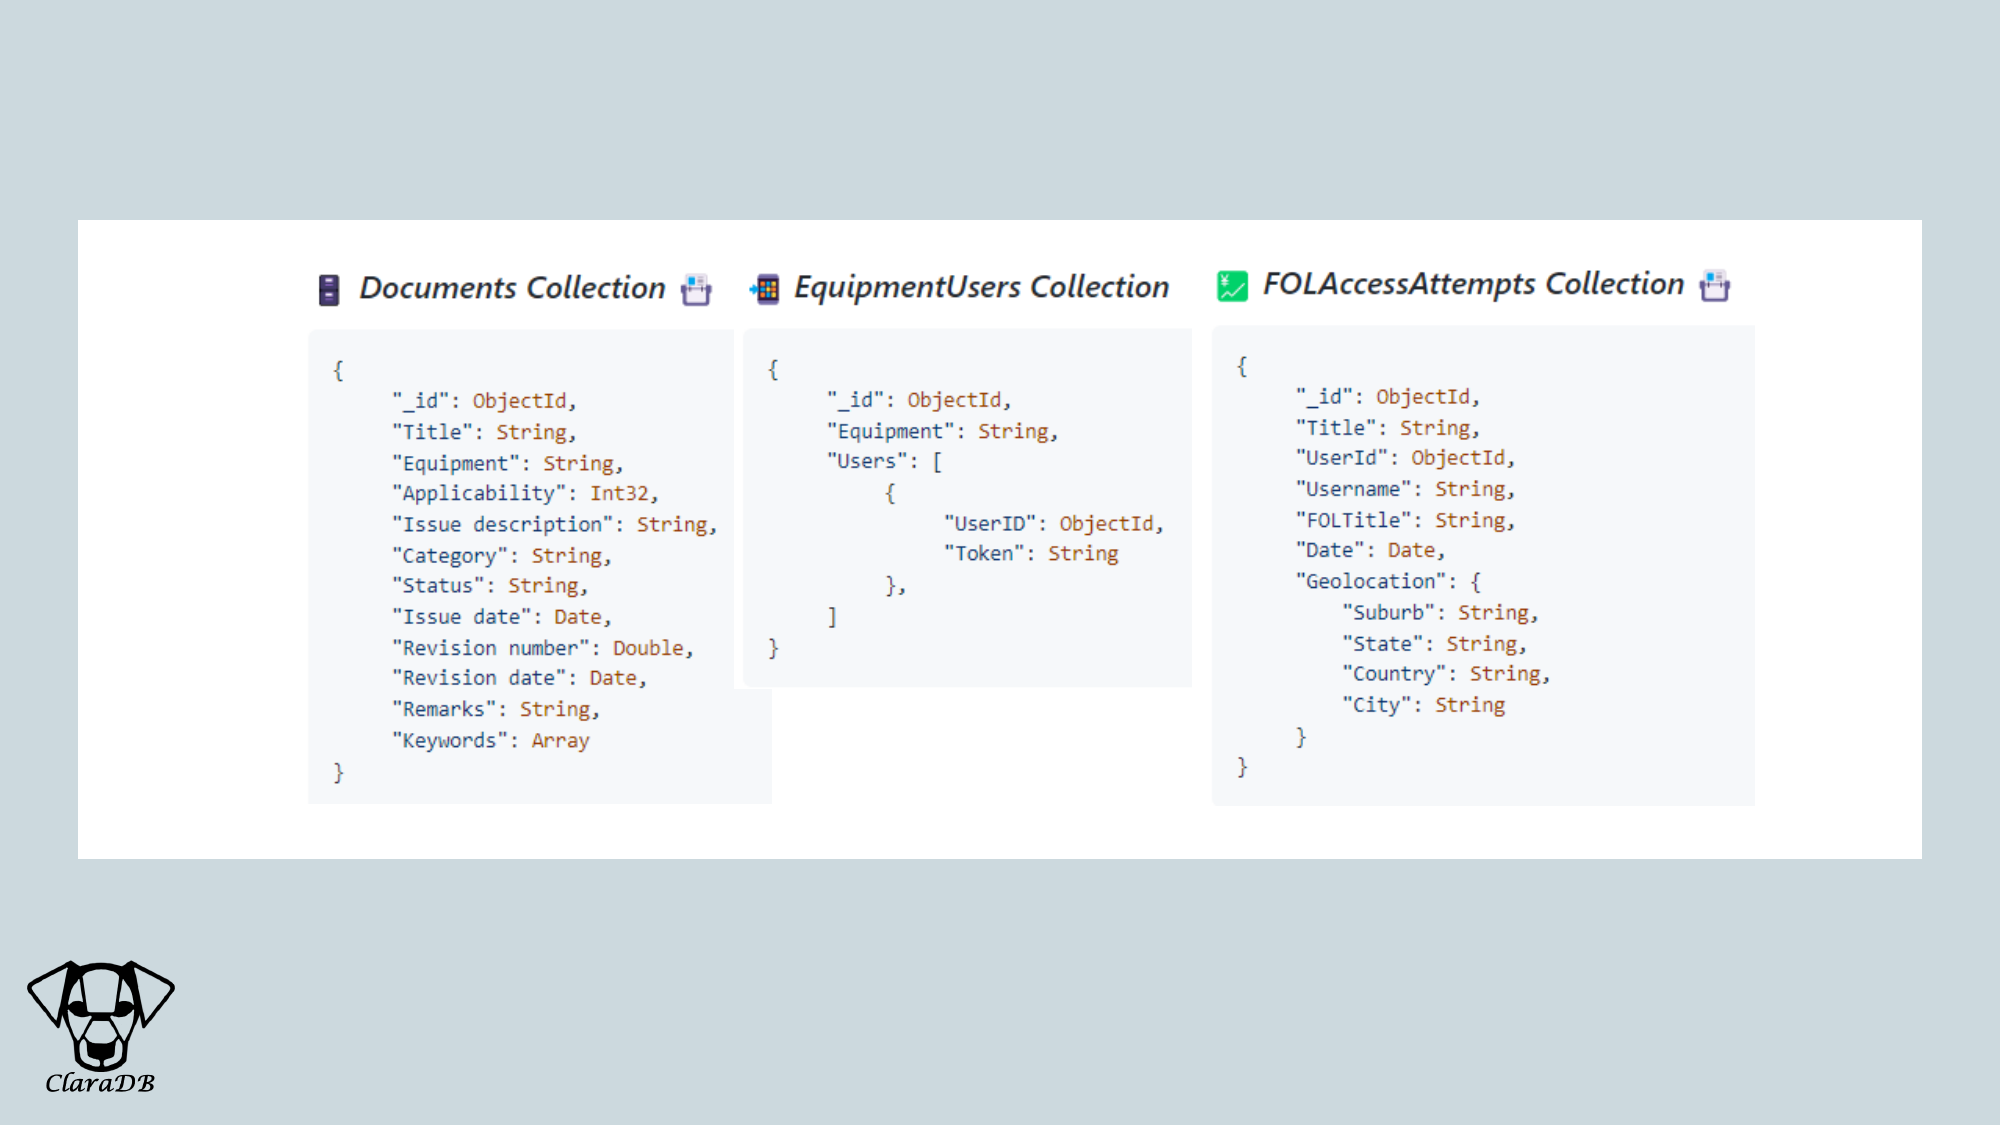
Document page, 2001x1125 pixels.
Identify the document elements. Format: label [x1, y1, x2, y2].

picture [22, 947, 181, 1099]
text_box [78, 220, 1922, 859]
picture [296, 249, 1755, 806]
